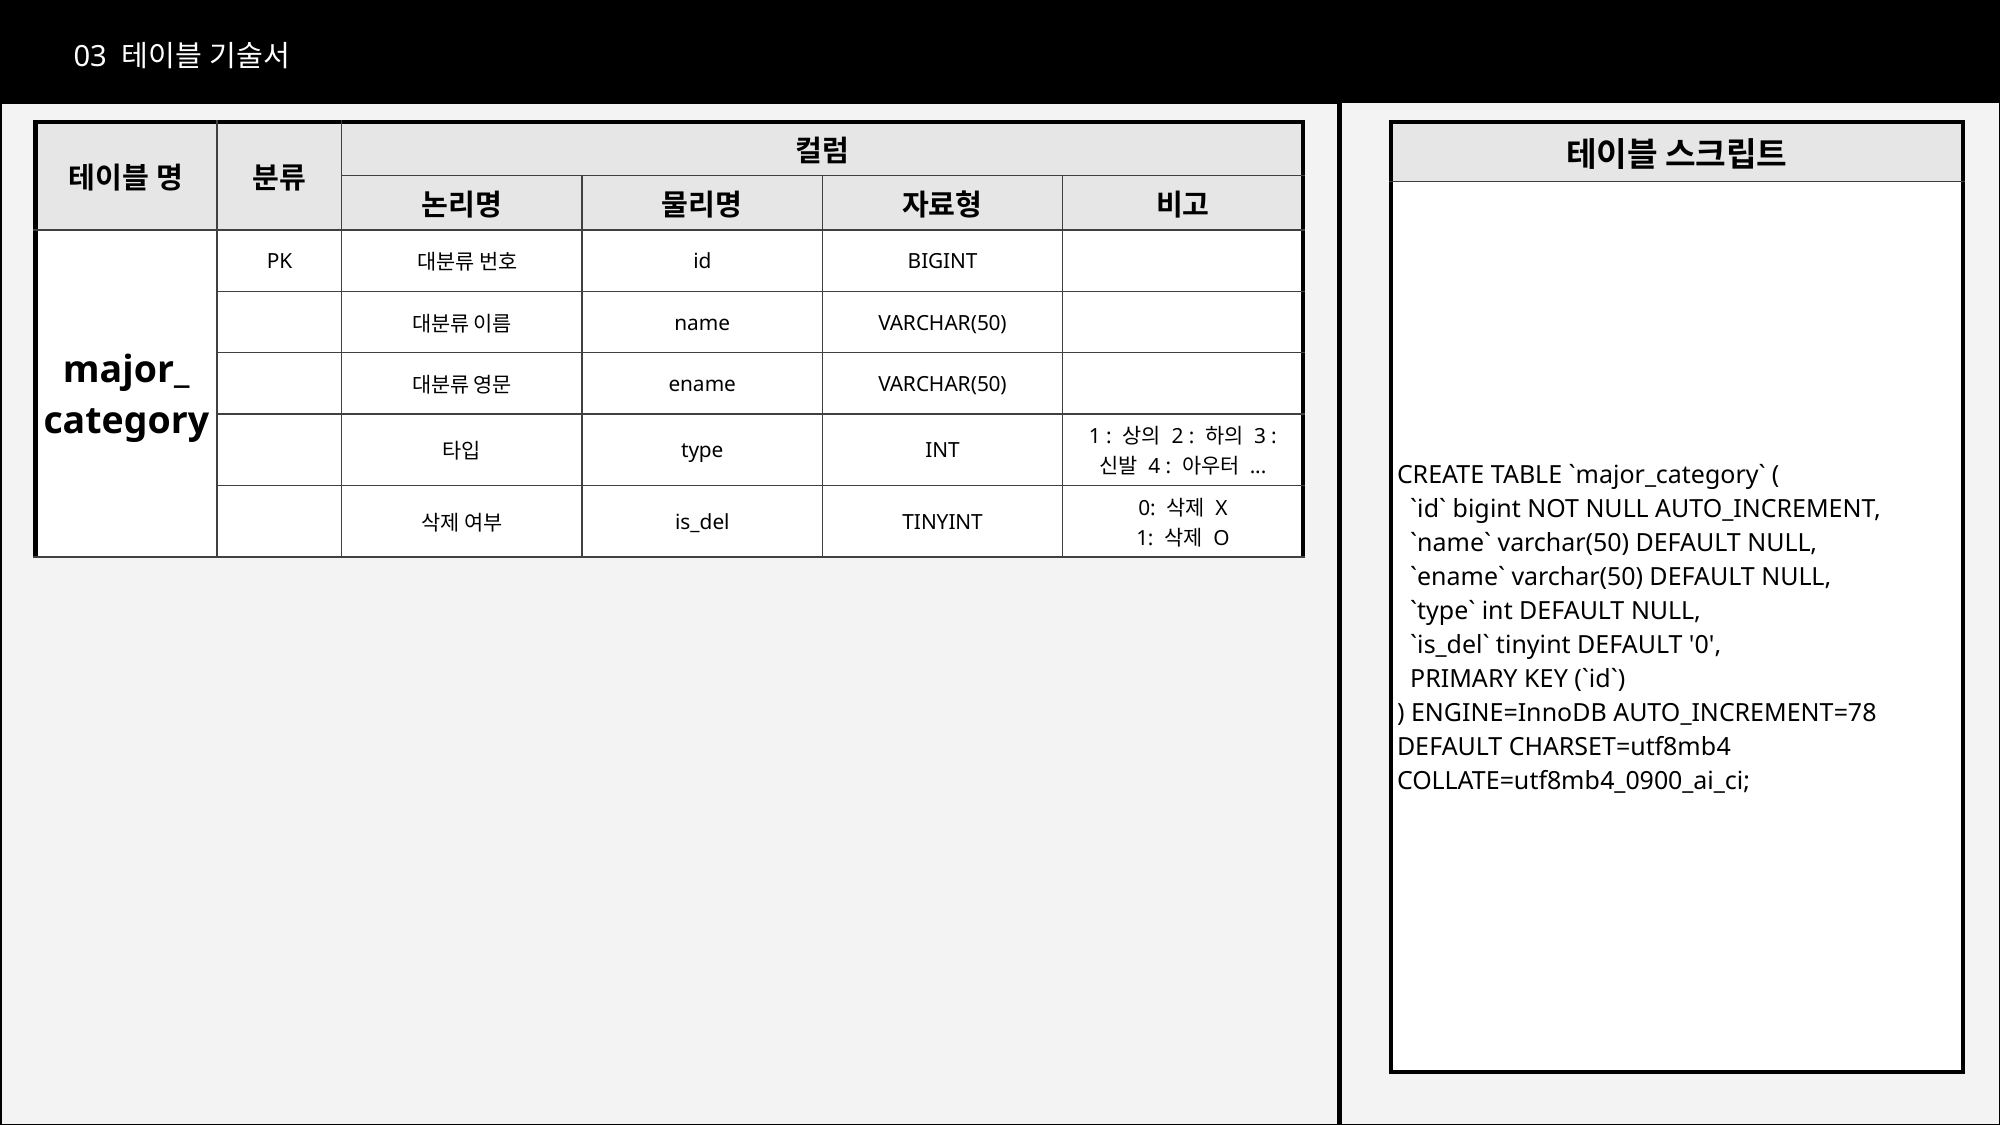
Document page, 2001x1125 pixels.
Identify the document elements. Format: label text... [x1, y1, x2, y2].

table_cell major_ category [38, 231, 216, 556]
text_box [0, 0, 2000, 103]
table_cell [218, 292, 341, 352]
table_cell PK [218, 231, 341, 291]
table_cell 타입 [342, 415, 581, 485]
table_header 테이블 스크립트 [1393, 124, 1961, 181]
text_box 03 테이블 기술서 [58, 29, 1059, 80]
table_cell 삭제 여부 [342, 486, 581, 556]
table_cell 물리명 [583, 176, 822, 229]
table_cell INT [823, 415, 1062, 485]
table_cell [1063, 353, 1301, 413]
table_cell ename [583, 353, 822, 413]
table_cell [218, 486, 341, 556]
text_box [0, 102, 1339, 1125]
table_cell 논리명 [342, 176, 581, 229]
table_cell [1063, 231, 1301, 291]
table_cell TINYINT [823, 486, 1062, 556]
table_cell 1 : 상의 2 : 하의 3 : 신발 4 : 아우터 ... [1063, 415, 1301, 485]
table_cell 대분류 번호 [342, 231, 581, 291]
table_cell 자료형 [823, 176, 1062, 229]
table_cell id [583, 231, 822, 291]
table_cell CREATE TABLE `major_category` ( `id` bigint NOT NULL AUTO_INCREMENT, `name` varchar(50) DEFAULT NULL, `ename` varchar(50) DEFAULT NULL, `type` int DEFAULT NULL, `is_del` tinyint DEFAULT '0', PRIMARY KEY (`id`) ) ENGINE=InnoDB AUTO_INCREMENT=78 DEFAULT CHARSET=utf8mb4 COLLATE=utf8mb4_0900_ai_ci; [1393, 182, 1961, 1070]
table_cell type [583, 415, 822, 485]
table_header 컬럼 [342, 124, 1301, 175]
table_cell VARCHAR(50) [823, 353, 1062, 413]
table_cell [218, 415, 341, 485]
table_cell [1063, 292, 1301, 352]
table_cell 대분류 이름 [342, 292, 581, 352]
table_header 테이블 명 [38, 124, 216, 229]
table_cell is_del [583, 486, 822, 556]
text_box [1340, 58, 2000, 1125]
table_cell 비고 [1063, 176, 1301, 229]
table_cell [218, 353, 341, 413]
table_cell name [583, 292, 822, 352]
table_cell 대분류 영문 [342, 353, 581, 413]
table_cell BIGINT [823, 231, 1062, 291]
table_header 분류 [218, 124, 341, 229]
table_cell 0: 삭제 X 1: 삭제 O [1063, 486, 1301, 556]
table_cell VARCHAR(50) [823, 292, 1062, 352]
